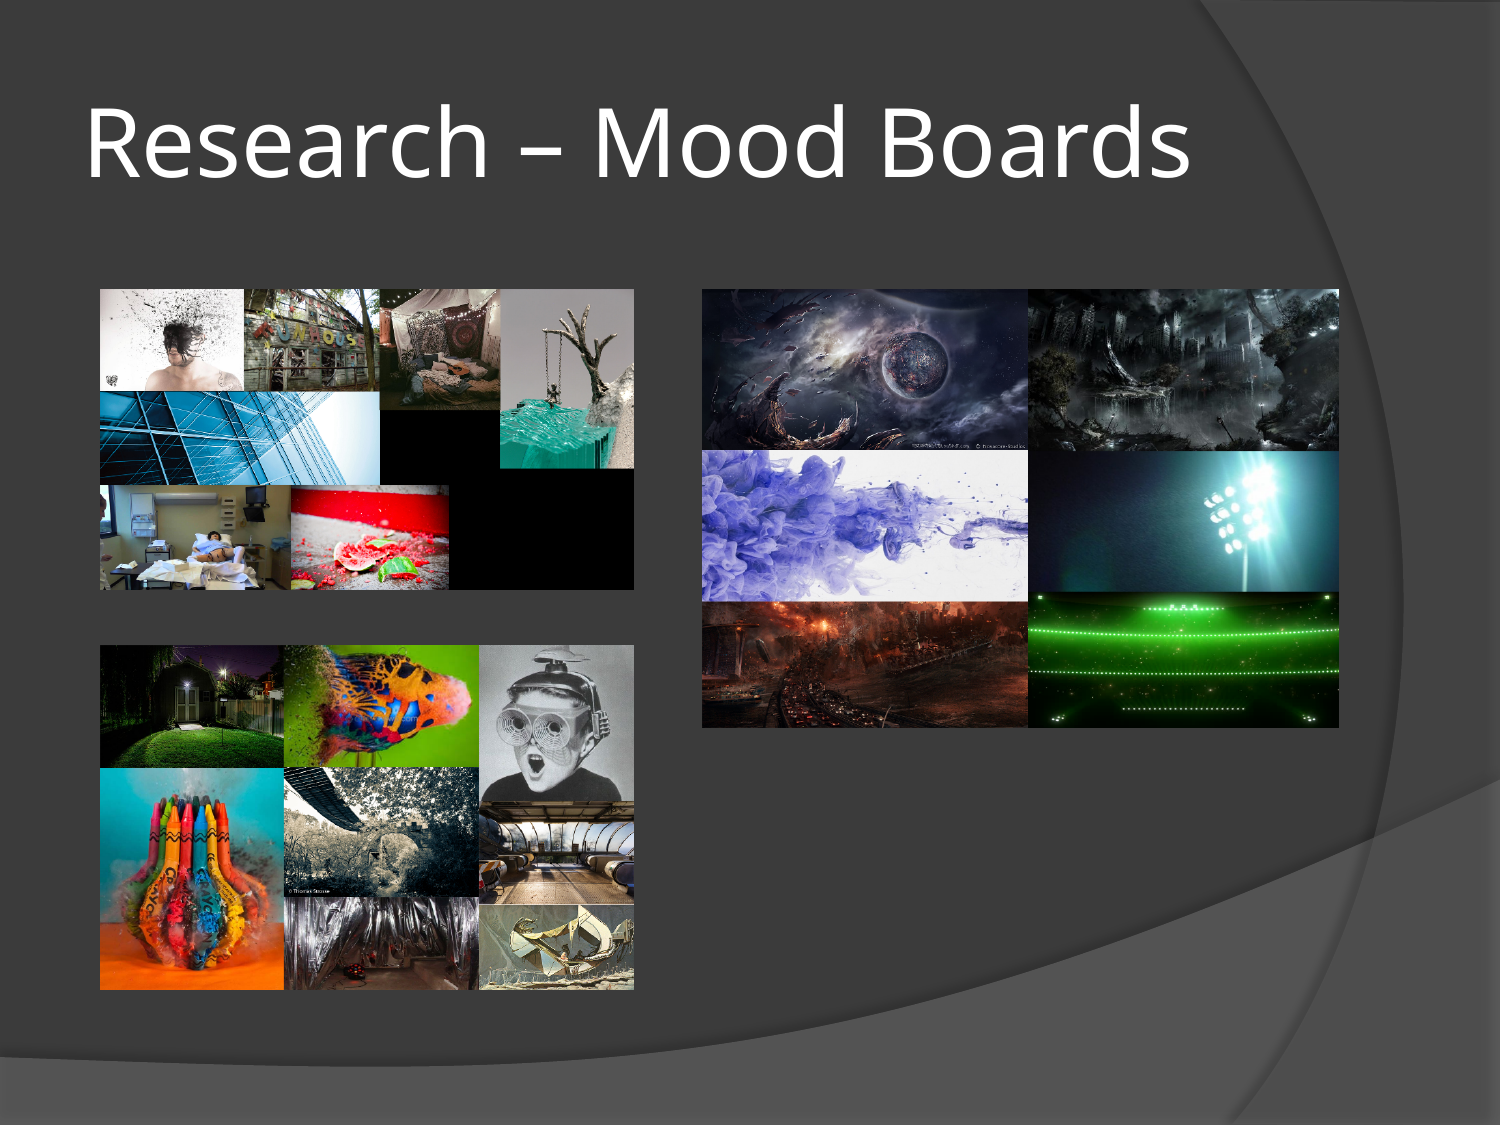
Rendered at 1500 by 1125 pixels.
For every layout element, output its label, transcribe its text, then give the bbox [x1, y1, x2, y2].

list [100, 288, 634, 590]
title Research – Mood Boards [75, 45, 1300, 233]
picture [100, 645, 634, 990]
picture [702, 288, 1340, 729]
